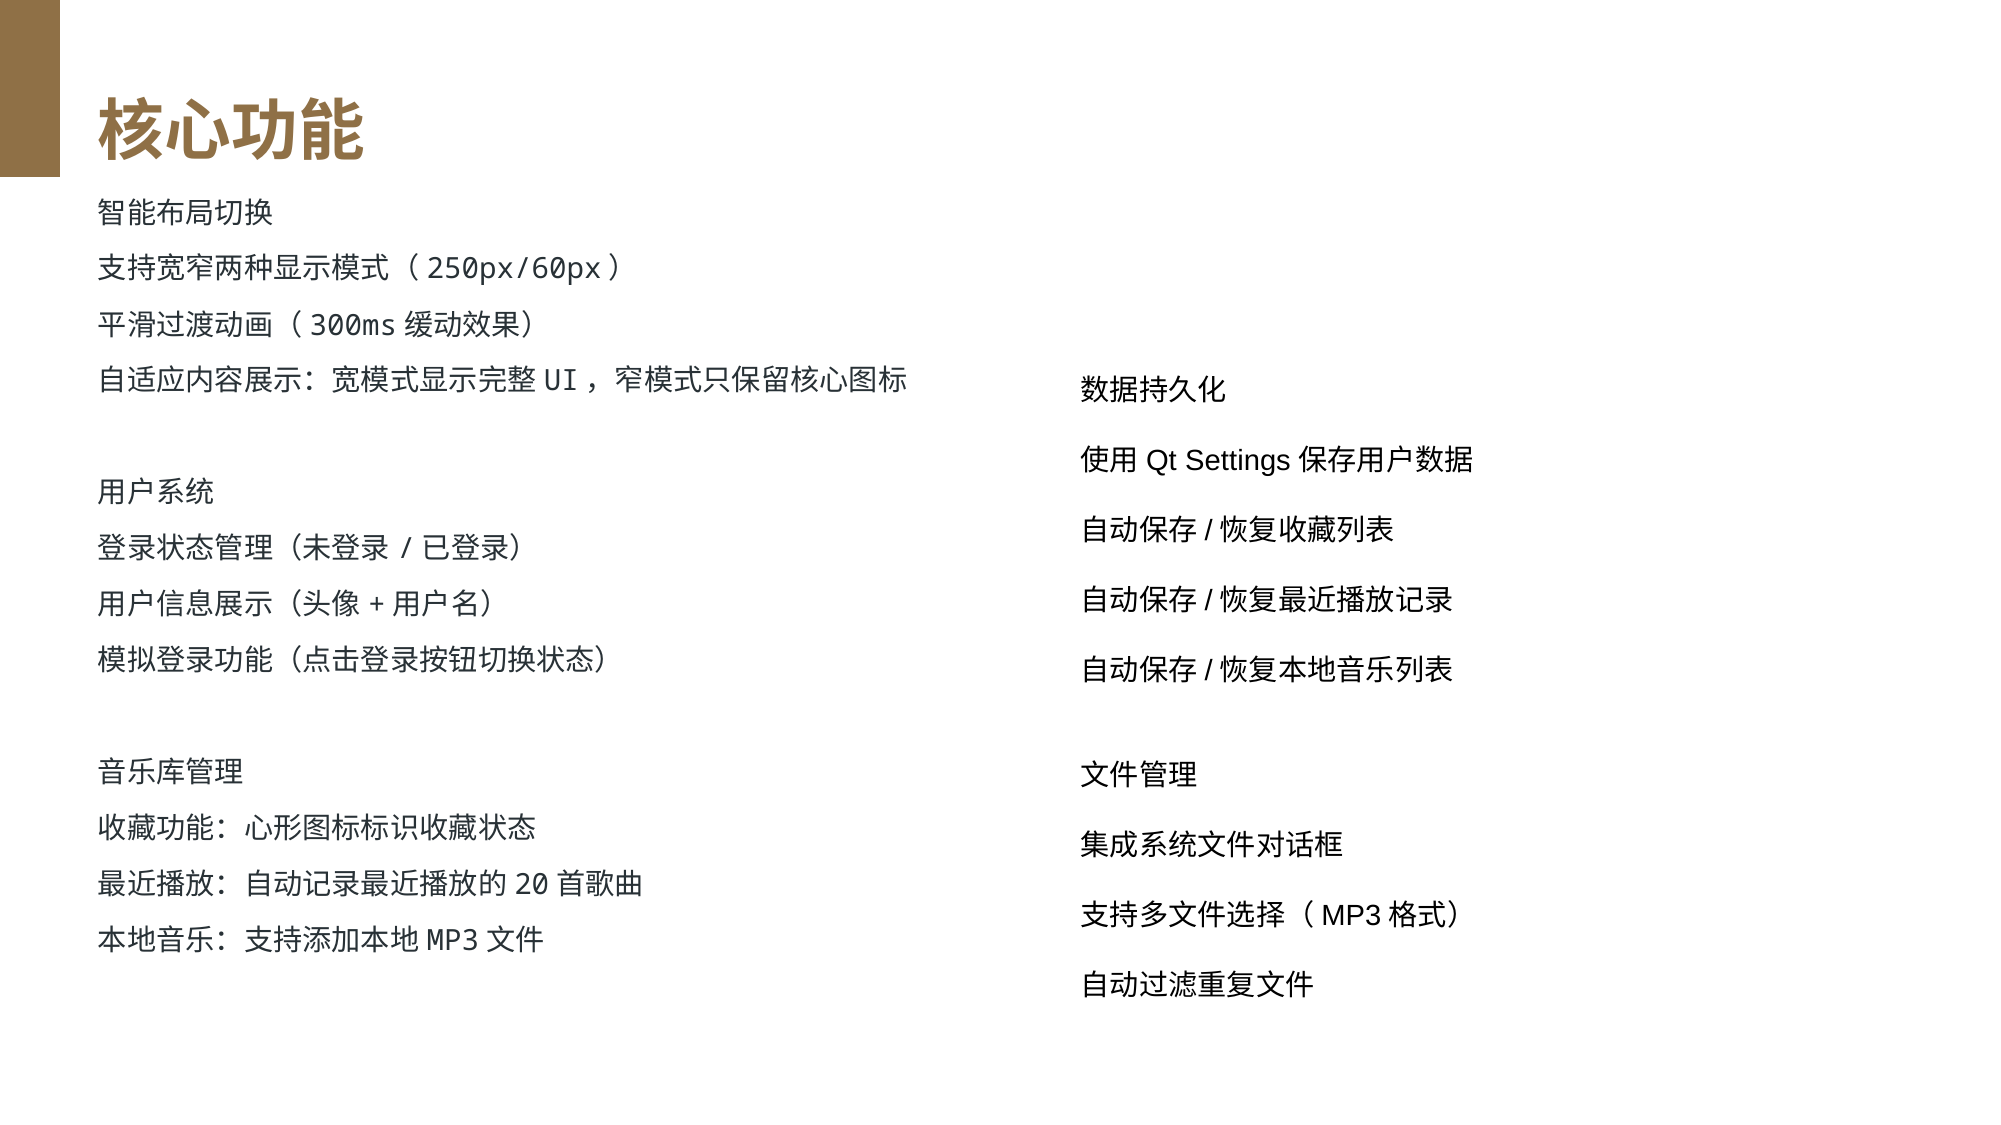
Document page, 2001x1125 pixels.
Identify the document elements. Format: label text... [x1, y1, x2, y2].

text_box 数据持久化 使用Qt Settings保存用户数据 自动保存/恢复收藏列表 自动保存/恢复最近播放记录 自动保存/恢复本地音乐列表 文件管理 集成系统文件对话框 支持多文件选择（MP3格式） 自动过滤重复文件 [1065, 364, 1905, 1125]
text_box 核心功能 [83, 77, 1107, 177]
text_box 智能布局切换 支持宽窄两种显示模式（250px/60px） 平滑过渡动画（300ms缓动效果） 自适应内容展示：宽模式显示完整UI，窄模式只保留核心图标 用户系统 登录状态管理（未登录/已登录） 用户信息展示（头像+用户名） 模拟登录功能（点击登录按钮切换状态） 音乐库管理 收藏功能：心形图标标识收藏状态 最近播放：自动记录最近播放的20首歌曲 本地音乐：支持添加本地MP3文件 [83, 177, 930, 1125]
